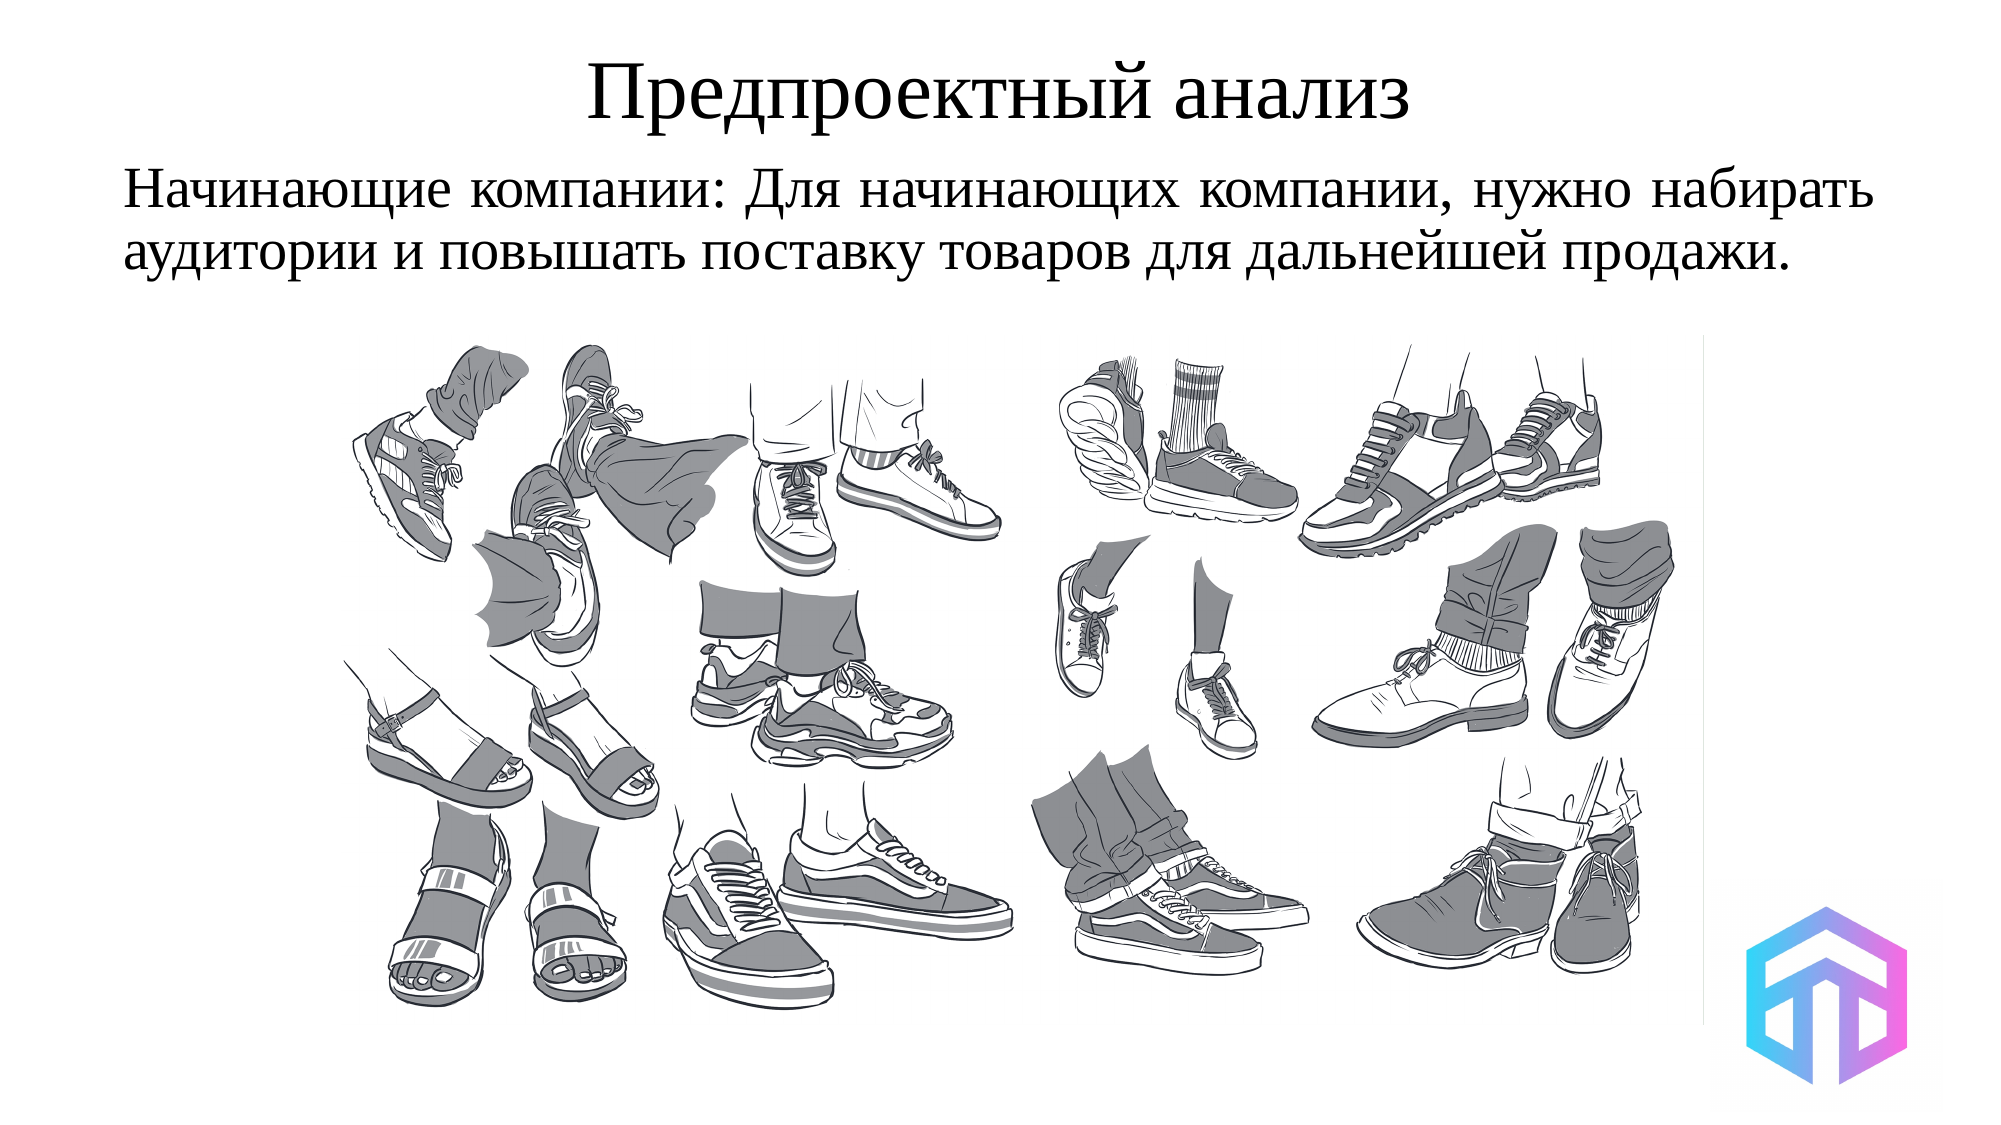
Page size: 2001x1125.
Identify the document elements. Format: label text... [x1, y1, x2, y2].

list Начинающие компании: Для начинающих компании, нужно набирать аудитории и повышать поставку товаров для дальнейшей продажи. [108, 149, 1892, 977]
title Предпроектный анализ [64, 13, 1935, 169]
picture [341, 335, 1704, 1025]
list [1710, 879, 1943, 1112]
